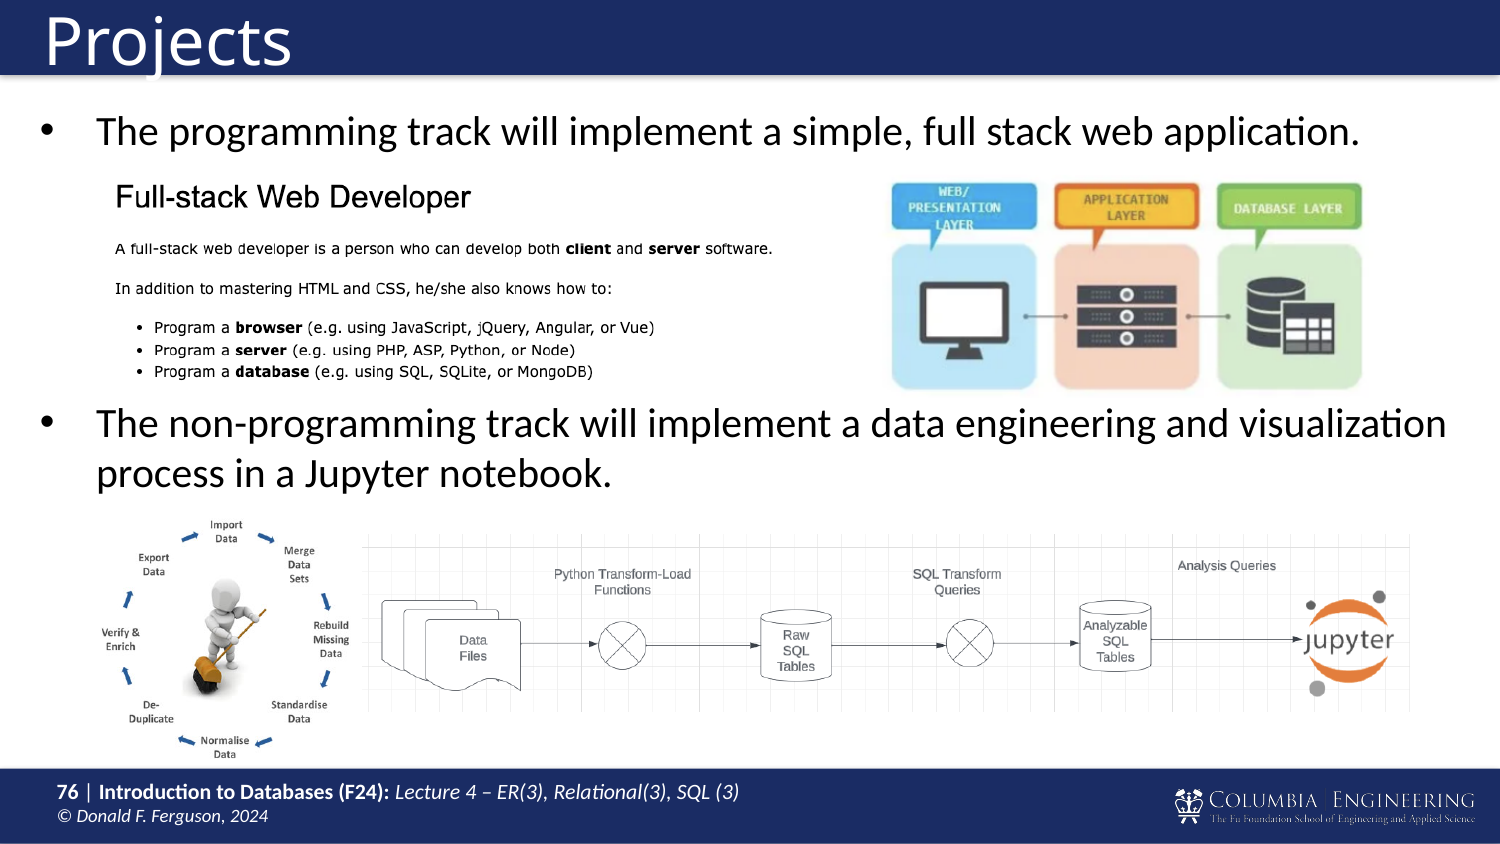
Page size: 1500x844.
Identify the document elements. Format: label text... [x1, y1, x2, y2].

list The programming track will implement a simple, full stack web application. The non-programming track will implement a data engineering and visualization process in a Jupyter notebook. [24, 96, 1475, 760]
picture [872, 171, 1377, 398]
picture [102, 171, 791, 392]
picture [362, 534, 1411, 712]
title Projects [28, 0, 1450, 73]
picture [100, 517, 351, 760]
